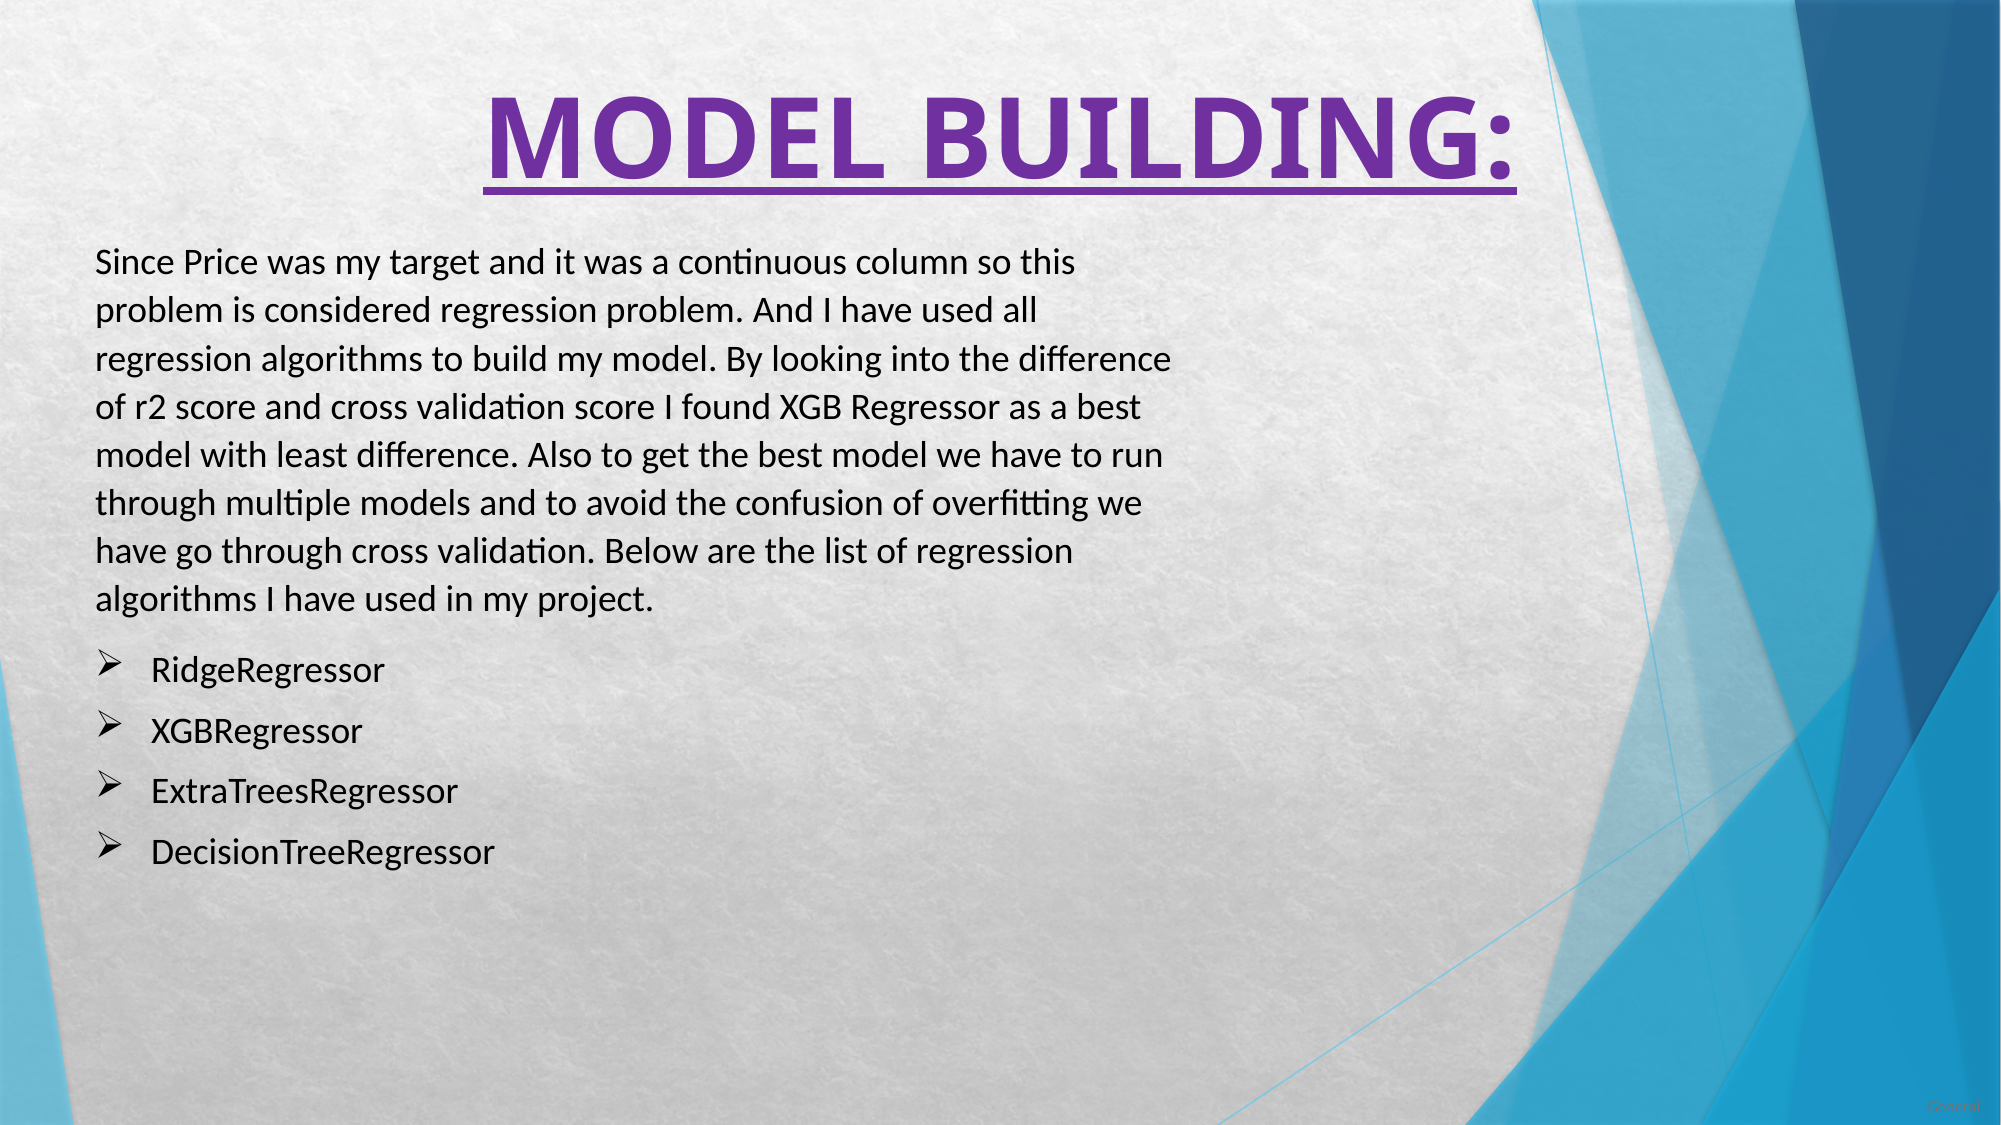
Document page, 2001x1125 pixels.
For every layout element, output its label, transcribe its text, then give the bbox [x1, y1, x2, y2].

title MODEL BUILDING: [212, 58, 1788, 173]
list [44, 219, 1570, 1090]
text_box Since Price was my target and it was a continuous column so this problem is considered regression problem. And I have used all regression algorithms to build my model. By looking into the difference of r2 score and cross validation score I found XGB Regressor as a best model with least difference. Also to get the best model we have to run through multiple models and to avoid the confusion of overfitting we have go through cross validation. Below are the list of regression algorithms I have used in my project. RidgeRegressor XGBRegressor ExtraTreesRegressor DecisionTreeRegressor [80, 226, 1191, 880]
